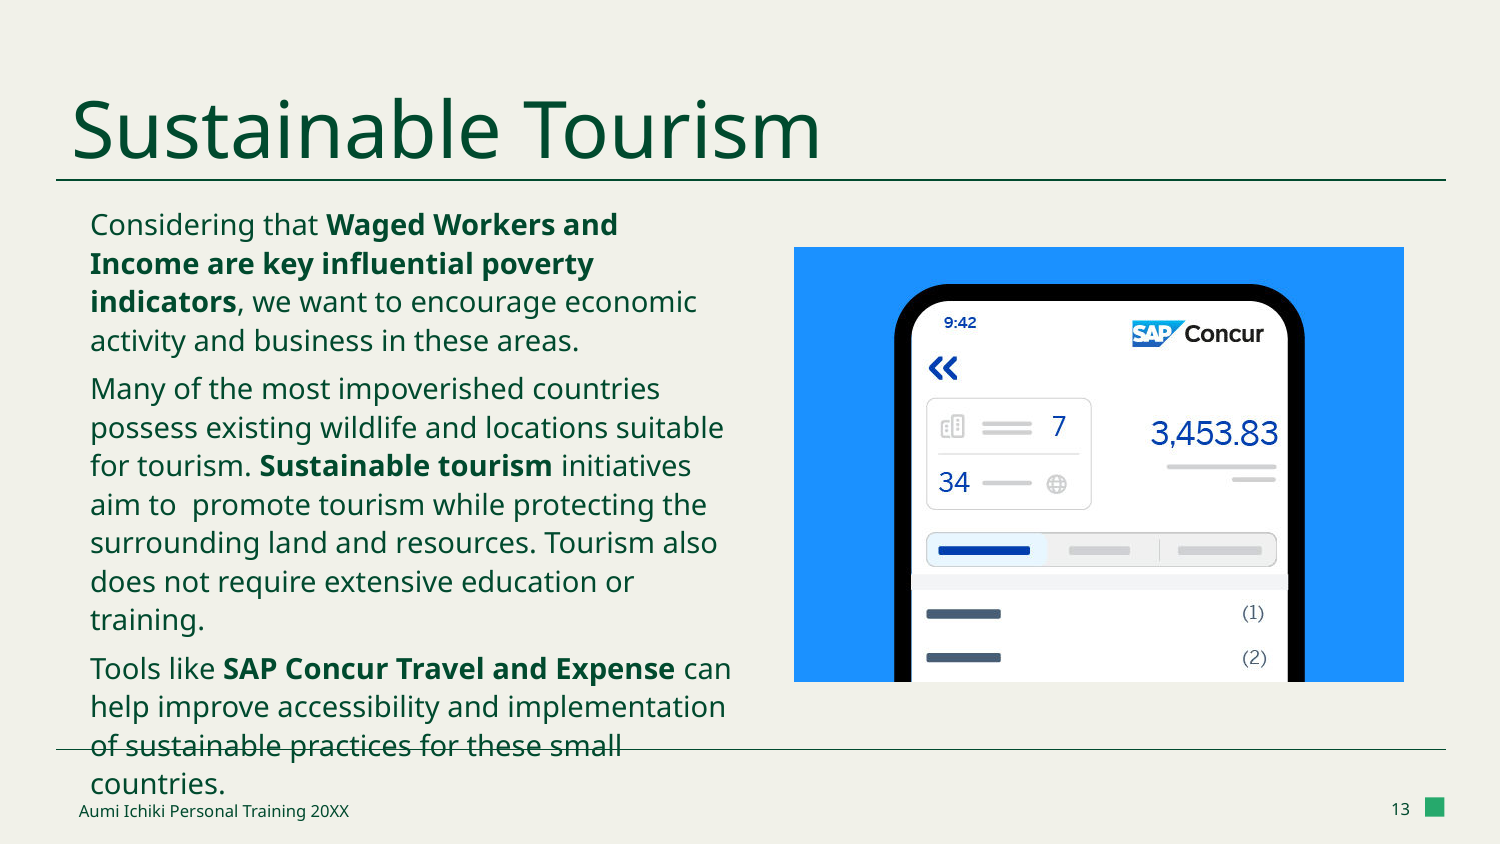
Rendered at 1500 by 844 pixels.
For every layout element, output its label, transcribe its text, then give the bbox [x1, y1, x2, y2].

slide_number ‹#› [1350, 787, 1425, 833]
picture [793, 247, 1404, 682]
list Considering that Waged Workers and Income are key influential poverty indicators, we want to encourage economic activity and business in these areas. Many of the most impoverished countries possess existing wildlife and locations suitable for tourism. Sustainable tourism initiatives aim to promote tourism while protecting the surrounding land and resources. Tourism also does not require extensive education or training. Tools like SAP Concur Travel and Expense can help improve accessibility and implementation of sustainable practices for these small countries. [75, 189, 750, 473]
subtitle Aumi Ichiki Personal Training 20XX [56, 787, 752, 833]
title Sustainable Tourism [56, 75, 1444, 179]
